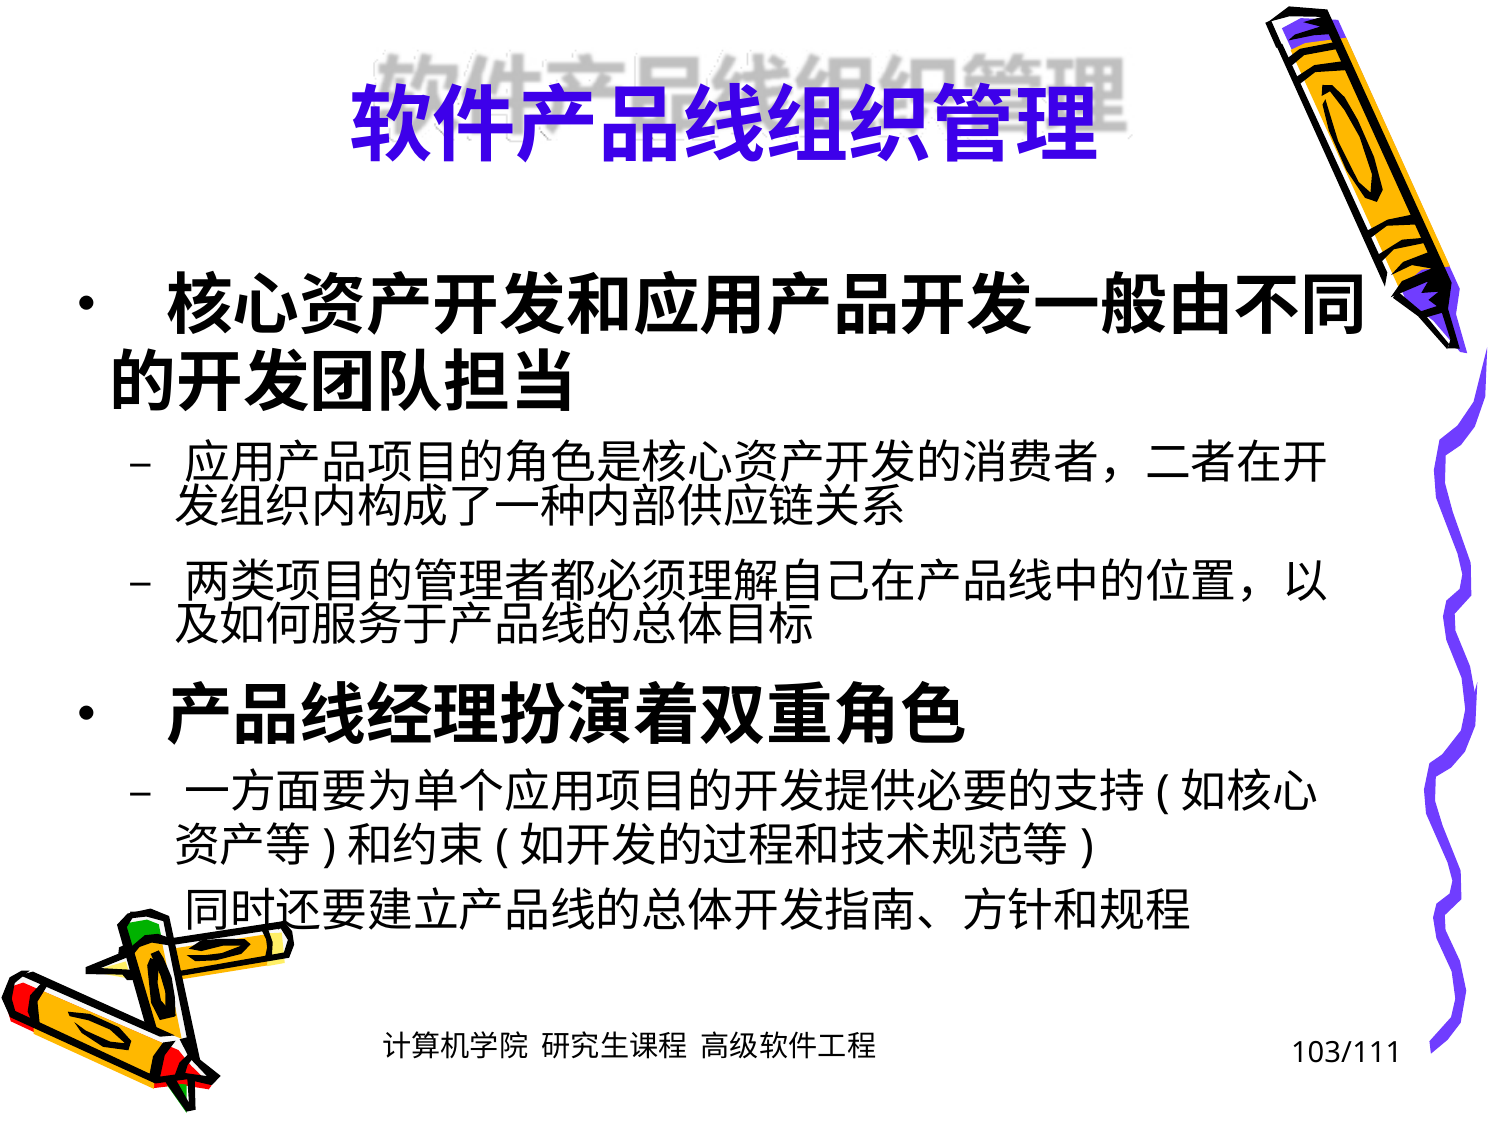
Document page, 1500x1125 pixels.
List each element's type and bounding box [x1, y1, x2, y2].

picture [372, 47, 1136, 144]
text_box [1291, 1029, 1403, 1077]
text_box [0, 4, 1470, 1116]
text_box [382, 1035, 877, 1070]
text_box [1421, 344, 1490, 1056]
